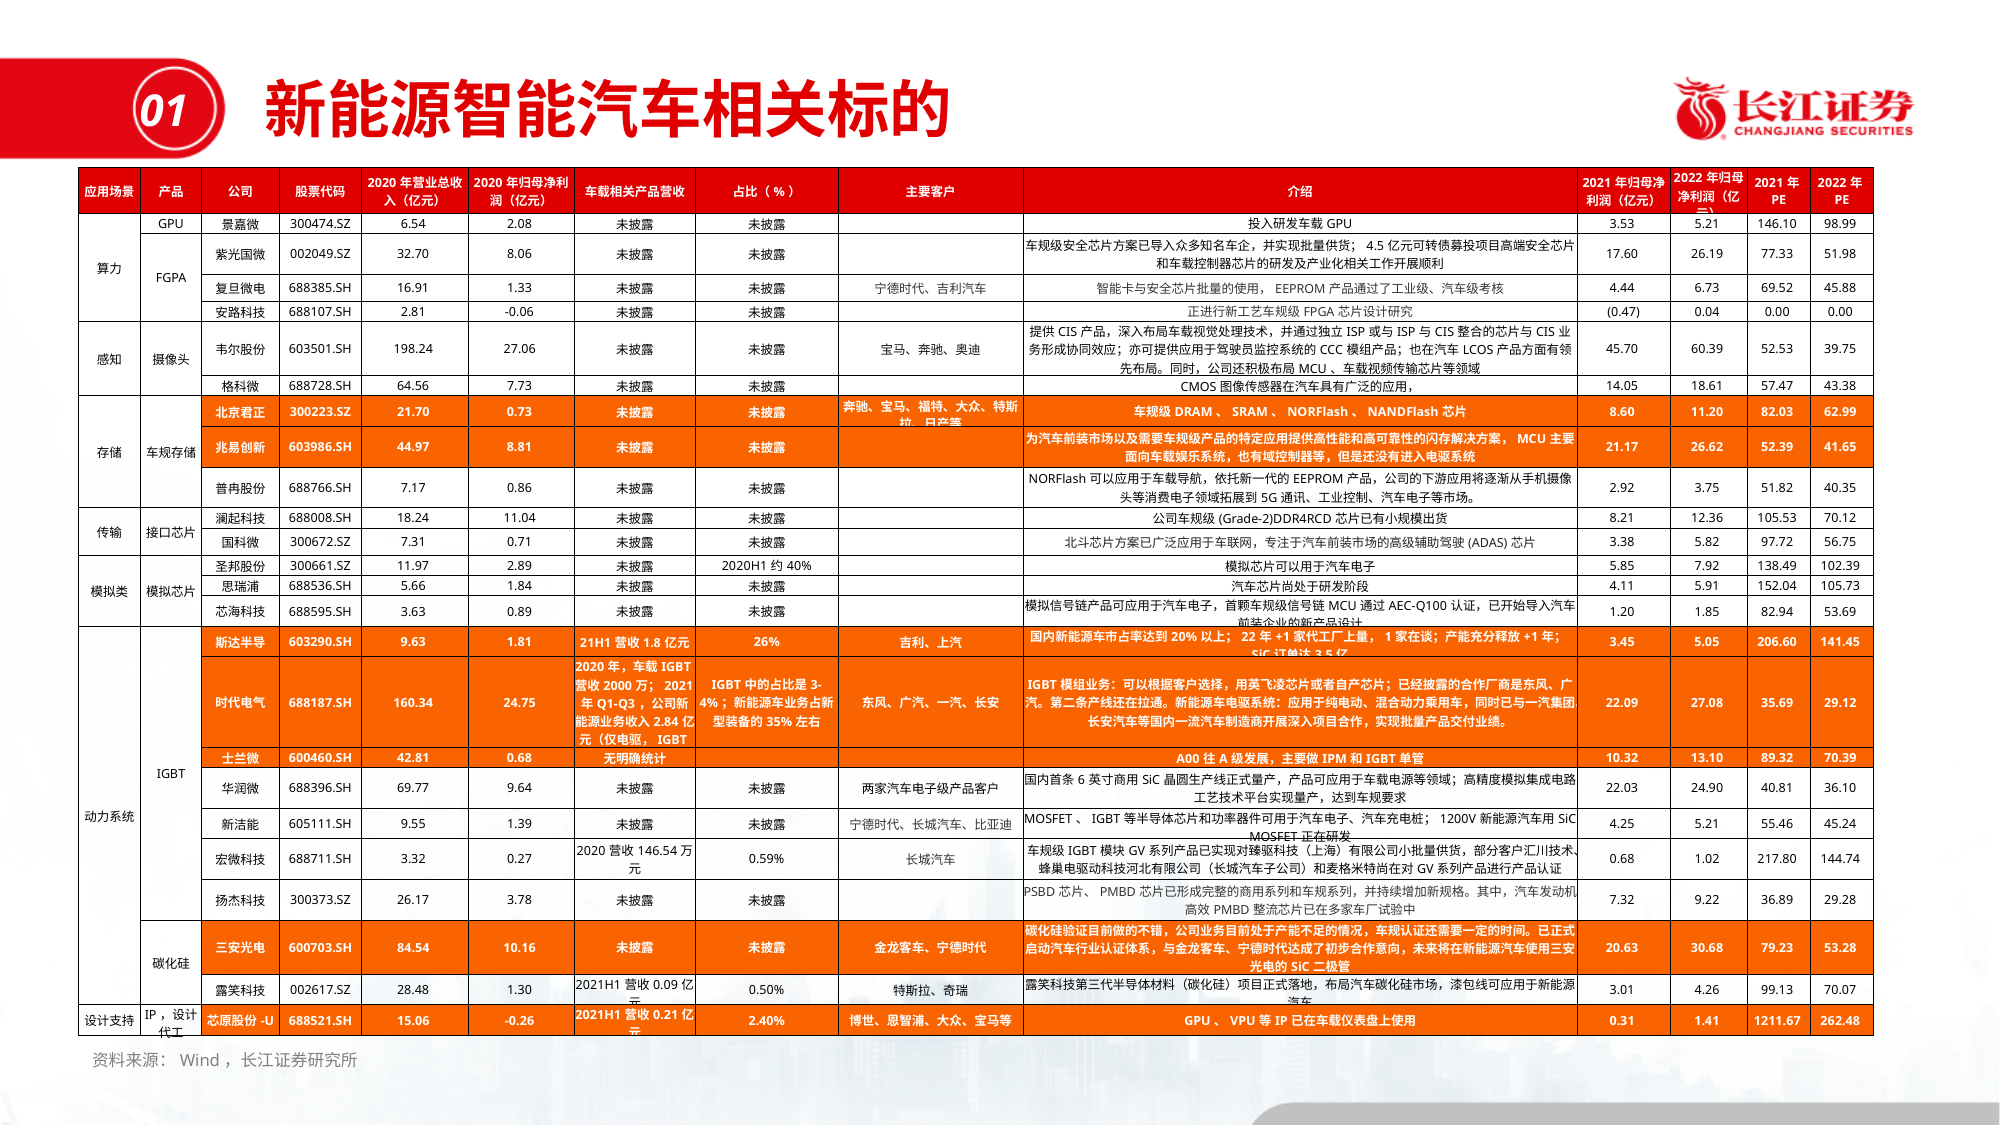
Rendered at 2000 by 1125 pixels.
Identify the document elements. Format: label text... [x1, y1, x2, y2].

table_cell 603986.SH [280, 427, 361, 467]
table_cell 2020营收146.54万元 [575, 839, 695, 879]
table_cell 三安光电 [202, 921, 279, 974]
table_cell 5.66 [362, 576, 468, 595]
table_cell 102.39 [1811, 556, 1873, 575]
table_cell 3.63 [362, 596, 468, 626]
table_cell 300474.SZ [280, 214, 361, 233]
table_cell 10.16 [469, 921, 574, 974]
table_cell 宏微科技 [202, 839, 279, 879]
table_cell 未披露 [696, 234, 838, 274]
table_cell 45.88 [1811, 275, 1873, 301]
table_cell 未披露 [575, 921, 695, 974]
table_header 2021年归母净利润（亿元） [1578, 168, 1670, 213]
table_cell [696, 748, 838, 767]
table_cell MOSFET、IGBT等半导体芯片和功率器件可用于汽车电子、汽车充电桩；1200V新能源汽车用SiC MOSFET正在研发 [1024, 809, 1577, 838]
table_cell [839, 529, 1023, 555]
table_cell 70.12 [1811, 508, 1873, 528]
table_cell 圣邦股份 [202, 556, 279, 575]
table_cell 2020H1约40% [696, 556, 838, 575]
table_cell 金龙客车、宁德时代 [839, 921, 1023, 974]
table_cell 62.99 [1811, 396, 1873, 426]
table_cell 57.47 [1748, 376, 1810, 395]
table_cell 5.91 [1671, 576, 1747, 595]
table_cell 7.17 [362, 468, 468, 507]
table_cell 华润微 [202, 768, 279, 808]
table_cell 两家汽车电子级产品客户 [839, 768, 1023, 808]
table_cell 1.84 [469, 576, 574, 595]
table_cell 11.04 [469, 508, 574, 528]
table_cell 未披露 [575, 768, 695, 808]
table_cell 17.60 [1578, 234, 1670, 274]
table_cell 接口芯片 [141, 508, 201, 555]
table_cell 5.21 [1671, 214, 1747, 233]
table_header 股票代码 [280, 168, 361, 213]
table_header 主要客户 [839, 168, 1023, 213]
table_cell 宁德时代、吉利汽车 [839, 275, 1023, 301]
table_cell 688595.SH [280, 596, 361, 626]
table_cell 13.10 [1671, 748, 1747, 767]
table_cell 36.89 [1748, 880, 1810, 920]
table_cell 26.17 [362, 880, 468, 920]
table_cell 0.71 [469, 529, 574, 555]
table_cell 未披露 [696, 921, 838, 974]
table_cell 车规级DRAM、SRAM、NORFlash、NANDFlash芯片 [1024, 396, 1577, 426]
table_cell 提供CIS产品，深入布局车载视觉处理技术，并通过独立ISP或与ISP与CIS整合的芯片与CIS业务形成协同效应；亦可提供应用于驾驶员监控系统的CCC模组产品；也在汽车LCOS产品方面有领先布局。同时，公司还积极布局MCU、车载视频传输芯片等领域 [1024, 322, 1577, 375]
table_cell 105.53 [1748, 508, 1810, 528]
table_cell 688187.SH [280, 657, 361, 747]
table_cell 模拟芯片可以用于汽车电子 [1024, 556, 1577, 575]
table_cell 0.86 [469, 468, 574, 507]
table_cell 82.03 [1748, 396, 1810, 426]
table_cell 宁德时代、长城汽车、比亚迪 [839, 809, 1023, 838]
table_cell 22.09 [1578, 657, 1670, 747]
table_cell 3.01 [1578, 975, 1670, 1004]
table_cell 未披露 [575, 376, 695, 395]
table_header 2020年归母净利润（亿元） [469, 168, 574, 213]
table_cell 53.28 [1811, 921, 1873, 974]
table_cell 688008.SH [280, 508, 361, 528]
table_cell 29.12 [1811, 657, 1873, 747]
table_cell 安路科技 [202, 302, 279, 321]
table_cell 传输 [79, 508, 140, 555]
table_cell 2021H1营收0.21亿元 [575, 1005, 695, 1035]
table_cell 27.08 [1671, 657, 1747, 747]
table_cell 扬杰科技 [202, 880, 279, 920]
table_cell 29.28 [1811, 880, 1873, 920]
text_box 01 [124, 75, 213, 143]
table_cell 景嘉微 [202, 214, 279, 233]
table_cell 52.53 [1748, 322, 1810, 375]
table_cell 69.52 [1748, 275, 1810, 301]
table_cell 105.73 [1811, 576, 1873, 595]
table_cell 0.04 [1671, 302, 1747, 321]
table_cell 0.27 [469, 839, 574, 879]
table_cell 688536.SH [280, 576, 361, 595]
table_cell [839, 556, 1023, 575]
table_cell 9.55 [362, 809, 468, 838]
table_cell 兆易创新 [202, 427, 279, 467]
table_cell 智能卡与安全芯片批量的使用，EEPROM产品通过了工业级、汽车级考核 [1024, 275, 1577, 301]
table_cell 1.39 [469, 809, 574, 838]
table_cell 52.39 [1748, 427, 1810, 467]
table_cell [839, 576, 1023, 595]
table_cell 未披露 [696, 427, 838, 467]
table_cell 69.77 [362, 768, 468, 808]
table_cell 未披露 [696, 596, 838, 626]
table_cell 复旦微电 [202, 275, 279, 301]
table_cell 士兰微 [202, 748, 279, 767]
table_header 占比（%） [696, 168, 838, 213]
table_cell 澜起科技 [202, 508, 279, 528]
table_cell 汽车芯片尚处于研发阶段 [1024, 576, 1577, 595]
table_cell 4.44 [1578, 275, 1670, 301]
table_cell 未披露 [575, 302, 695, 321]
table_cell 15.06 [362, 1005, 468, 1035]
table_cell 未披露 [696, 880, 838, 920]
table_cell 144.74 [1811, 839, 1873, 879]
table_cell 0.68 [469, 748, 574, 767]
table_cell 未披露 [575, 396, 695, 426]
table_cell 26.62 [1671, 427, 1747, 467]
table_cell 138.49 [1748, 556, 1810, 575]
table_cell 1.20 [1578, 596, 1670, 626]
table_cell 3.78 [469, 880, 574, 920]
table_cell 2.89 [469, 556, 574, 575]
table_cell 车规级IGBT模块GV系列产品已实现对臻驱科技（上海）有限公司小批量供货，部分客户汇川技术、蜂巢电驱动科技河北有限公司（长城汽车子公司）和麦格米特尚在对GV系列产品进行产品认证 [1024, 839, 1577, 879]
table_cell 未披露 [696, 529, 838, 555]
table_cell 宝马、奔驰、奥迪 [839, 322, 1023, 375]
table_cell 43.38 [1811, 376, 1873, 395]
table_cell 9.63 [362, 627, 468, 656]
table_cell 未披露 [696, 396, 838, 426]
table_cell 002049.SZ [280, 234, 361, 274]
table_cell IGBT [141, 627, 201, 920]
table_cell 35.69 [1748, 657, 1810, 747]
table_header 2022年PE [1811, 168, 1873, 213]
table_cell 0.68 [1578, 839, 1670, 879]
table_header 产品 [141, 168, 201, 213]
table_cell 新洁能 [202, 809, 279, 838]
table_cell 未披露 [575, 275, 695, 301]
table_cell 6.73 [1671, 275, 1747, 301]
table_cell 300672.SZ [280, 529, 361, 555]
table_cell 4.26 [1671, 975, 1747, 1004]
table_cell 18.61 [1671, 376, 1747, 395]
table_cell 4.11 [1578, 576, 1670, 595]
table_cell 27.06 [469, 322, 574, 375]
table_cell 42.81 [362, 748, 468, 767]
table_cell 64.56 [362, 376, 468, 395]
table_cell 1.30 [469, 975, 574, 1004]
table_cell 51.98 [1811, 234, 1873, 274]
table_cell [839, 427, 1023, 467]
table_cell 688728.SH [280, 376, 361, 395]
table_cell 99.13 [1748, 975, 1810, 1004]
table_cell 8.06 [469, 234, 574, 274]
table_cell 未披露 [575, 427, 695, 467]
table_cell 车规级安全芯片方案已导入众多知名车企，并实现批量供货；4.5亿元可转债募投项目高端安全芯片和车载控制器芯片的研发及产业化相关工作开展顺利 [1024, 234, 1577, 274]
table_cell 4.25 [1578, 809, 1670, 838]
table_cell 56.75 [1811, 529, 1873, 555]
table_cell [839, 748, 1023, 767]
table_cell 2021H1营收0.09亿元 [575, 975, 695, 1004]
table_cell 投入研发车载GPU [1024, 214, 1577, 233]
table_cell 模拟芯片 [141, 556, 201, 626]
table_cell 北斗芯片方案已广泛应用于车联网，专注于汽车前装市场的高级辅助驾驶(ADAS)芯片 [1024, 529, 1577, 555]
table_cell 未披露 [575, 880, 695, 920]
table_cell 11.20 [1671, 396, 1747, 426]
table_cell 21.17 [1578, 427, 1670, 467]
table_cell 0.89 [469, 596, 574, 626]
table_cell 77.33 [1748, 234, 1810, 274]
table_cell 模拟类 [79, 556, 140, 626]
table_cell 39.75 [1811, 322, 1873, 375]
table_cell 002617.SZ [280, 975, 361, 1004]
table_cell 14.05 [1578, 376, 1670, 395]
table_cell 1.02 [1671, 839, 1747, 879]
table_cell 东风、广汽、一汽、长安 [839, 657, 1023, 747]
table_cell [839, 376, 1023, 395]
table_cell IP，设计代工 [141, 1005, 201, 1035]
table_cell 10.32 [1578, 748, 1670, 767]
table_cell 未披露 [575, 322, 695, 375]
table_cell 84.54 [362, 921, 468, 974]
table_cell 603501.SH [280, 322, 361, 375]
table_cell GPU [141, 214, 201, 233]
table_cell 8.21 [1578, 508, 1670, 528]
table_cell 21H1营收1.8亿元 [575, 627, 695, 656]
table_cell 特斯拉、奇瑞 [839, 975, 1023, 1004]
table_cell 模拟信号链产品可应用于汽车电子，首颗车规级信号链MCU通过AEC-Q100认证，已开始导入汽车前装企业的新产品设计 [1024, 596, 1577, 626]
table_header 应用场景 [79, 168, 140, 213]
table_cell FGPA [141, 234, 201, 321]
table_cell 79.23 [1748, 921, 1810, 974]
table_cell 斯达半导 [202, 627, 279, 656]
table_cell 1211.67 [1748, 1005, 1810, 1035]
table_cell -0.06 [469, 302, 574, 321]
table_cell 688107.SH [280, 302, 361, 321]
table_cell 格科微 [202, 376, 279, 395]
table_cell 1.81 [469, 627, 574, 656]
table_cell 3.45 [1578, 627, 1670, 656]
table_cell 国内首条6英寸商用SiC晶圆生产线正式量产，产品可应用于车载电源等领域；高精度模拟集成电路工艺技术平台实现量产，达到车规要求 [1024, 768, 1577, 808]
table_cell 70.07 [1811, 975, 1873, 1004]
table_cell 芯海科技 [202, 596, 279, 626]
table_cell (0.47) [1578, 302, 1670, 321]
table_cell 韦尔股份 [202, 322, 279, 375]
table_header 介绍 [1024, 168, 1577, 213]
table_cell [839, 468, 1023, 507]
table_cell 碳化硅验证目前做的不错，公司业务目前处于产能不足的情况，车规认证还需要一定的时间。已正式启动汽车行业认证体系，与金龙客车、宁德时代达成了初步合作意向，未来将在新能源汽车使用三安光电的SiC二极管 [1024, 921, 1577, 974]
table_cell 设计支持 [79, 1005, 140, 1035]
table_cell 146.10 [1748, 214, 1810, 233]
table_header 车载相关产品营收 [575, 168, 695, 213]
table_cell 44.97 [362, 427, 468, 467]
table_cell 60.39 [1671, 322, 1747, 375]
table_cell 0.50% [696, 975, 838, 1004]
table_cell 605111.SH [280, 809, 361, 838]
table_cell 688766.SH [280, 468, 361, 507]
table_cell 45.70 [1578, 322, 1670, 375]
table_header 2022年归母净利润（亿元） [1671, 168, 1747, 213]
table_cell [839, 596, 1023, 626]
table_header 2020年营业总收入（亿元） [362, 168, 468, 213]
table_cell [839, 880, 1023, 920]
table_cell 未披露 [696, 275, 838, 301]
table_cell 公司车规级(Grade-2)DDR4RCD芯片已有小规模出货 [1024, 508, 1577, 528]
table_cell 20.63 [1578, 921, 1670, 974]
table_cell 未披露 [575, 809, 695, 838]
table_cell 262.48 [1811, 1005, 1873, 1035]
table_cell 98.99 [1811, 214, 1873, 233]
table_cell 5.05 [1671, 627, 1747, 656]
table_cell 28.48 [362, 975, 468, 1004]
table_cell 53.69 [1811, 596, 1873, 626]
table_cell 奔驰、宝马、福特、大众、特斯拉、日产等 [839, 396, 1023, 426]
table_cell 141.45 [1811, 627, 1873, 656]
table_cell 芯原股份-U [202, 1005, 279, 1035]
table_cell 9.22 [1671, 880, 1747, 920]
table_cell 9.64 [469, 768, 574, 808]
table_cell 152.04 [1748, 576, 1810, 595]
table_cell 车规存储 [141, 396, 201, 507]
table_cell 未披露 [575, 529, 695, 555]
table_cell GPU、VPU等IP已在车载仪表盘上使用 [1024, 1005, 1577, 1035]
table_cell 博世、恩智浦、大众、宝马等 [839, 1005, 1023, 1035]
table_cell 未披露 [696, 468, 838, 507]
table_cell 紫光国微 [202, 234, 279, 274]
table_cell 70.39 [1811, 748, 1873, 767]
table_cell 正进行新工艺车规级FPGA芯片设计研究 [1024, 302, 1577, 321]
table_cell 未披露 [575, 576, 695, 595]
table_cell 3.53 [1578, 214, 1670, 233]
table_cell 160.34 [362, 657, 468, 747]
table_cell 89.32 [1748, 748, 1810, 767]
table_cell 动力系统 [79, 627, 140, 1004]
table_cell 688396.SH [280, 768, 361, 808]
table_cell 688385.SH [280, 275, 361, 301]
table_cell 41.65 [1811, 427, 1873, 467]
table_cell 未披露 [696, 809, 838, 838]
table_cell 12.36 [1671, 508, 1747, 528]
table_cell 36.10 [1811, 768, 1873, 808]
table_cell 300223.SZ [280, 396, 361, 426]
text_box 新能源智能汽车相关标的 [249, 62, 1378, 153]
table_cell 普冉股份 [202, 468, 279, 507]
table_cell 55.46 [1748, 809, 1810, 838]
table_cell 217.80 [1748, 839, 1810, 879]
table_cell NORFlash可以应用于车载导航，依托新一代的EEPROM产品，公司的下游应用将逐渐从手机摄像头等消费电子领域拓展到5G通讯、工业控制、汽车电子等市场。 [1024, 468, 1577, 507]
table_cell 3.38 [1578, 529, 1670, 555]
table_cell 时代电气 [202, 657, 279, 747]
table_cell 算力 [79, 214, 140, 321]
table_cell 198.24 [362, 322, 468, 375]
table_cell 8.81 [469, 427, 574, 467]
table_cell PSBD芯片、PMBD芯片已形成完整的商用系列和车规系列，并持续增加新规格。其中，汽车发动机高效PMBD整流芯片已在多家车厂试验中 [1024, 880, 1577, 920]
table_cell [839, 302, 1023, 321]
table_cell 688711.SH [280, 839, 361, 879]
table_cell 32.70 [362, 234, 468, 274]
table_cell 30.68 [1671, 921, 1747, 974]
table_cell 40.81 [1748, 768, 1810, 808]
table_cell 未披露 [696, 302, 838, 321]
table_cell 603290.SH [280, 627, 361, 656]
table_cell IGBT中的占比是3-4%；新能源车业务占新型装备的35%左右 [696, 657, 838, 747]
table_cell 2.81 [362, 302, 468, 321]
table_cell 24.90 [1671, 768, 1747, 808]
table_cell 摄像头 [141, 322, 201, 395]
table_cell 未披露 [575, 234, 695, 274]
text_box 资料来源：Wind，长江证券研究所 [76, 1041, 374, 1078]
table_cell 24.75 [469, 657, 574, 747]
table_cell 未披露 [696, 322, 838, 375]
table_cell 北京君正 [202, 396, 279, 426]
table_cell 0.31 [1578, 1005, 1670, 1035]
table_cell 国内新能源车市占率达到20%以上；22年+1家代工厂上量，1家在谈；产能充分释放+1年；SiC订单达3.5亿 [1024, 627, 1577, 656]
table_cell 未披露 [696, 508, 838, 528]
table_cell -0.26 [469, 1005, 574, 1035]
table_cell 2.92 [1578, 468, 1670, 507]
table_cell 7.31 [362, 529, 468, 555]
table_cell 0.73 [469, 396, 574, 426]
table_header 2021年PE [1748, 168, 1810, 213]
table_cell 感知 [79, 322, 140, 395]
table_cell [839, 214, 1023, 233]
table_cell 5.82 [1671, 529, 1747, 555]
picture [0, 0, 2000, 1125]
table_cell 26% [696, 627, 838, 656]
table_cell 300373.SZ [280, 880, 361, 920]
table_cell 未披露 [696, 768, 838, 808]
table_cell 未披露 [575, 468, 695, 507]
table_cell [839, 234, 1023, 274]
table_cell 0.59% [696, 839, 838, 879]
table_cell 碳化硅 [141, 921, 201, 1004]
table_cell 1.41 [1671, 1005, 1747, 1035]
table_cell 未披露 [575, 508, 695, 528]
table_cell 无明确统计 [575, 748, 695, 767]
table_cell 3.32 [362, 839, 468, 879]
table_cell 40.35 [1811, 468, 1873, 507]
table_cell 82.94 [1748, 596, 1810, 626]
table_cell 未披露 [575, 596, 695, 626]
table_cell 5.21 [1671, 809, 1747, 838]
table_cell 21.70 [362, 396, 468, 426]
table_cell 露笑科技 [202, 975, 279, 1004]
table_cell 未披露 [575, 556, 695, 575]
table_cell 206.60 [1748, 627, 1810, 656]
table_cell 国科微 [202, 529, 279, 555]
table_cell 600703.SH [280, 921, 361, 974]
table_cell A00往A级发展，主要做IPM和IGBT单管 [1024, 748, 1577, 767]
table_cell 2.08 [469, 214, 574, 233]
table_cell 未披露 [575, 214, 695, 233]
table_cell 为汽车前装市场以及需要车规级产品的特定应用提供高性能和高可靠性的闪存解决方案，MCU主要面向车载娱乐系统，也有域控制器等，但是还没有进入电驱系统 [1024, 427, 1577, 467]
table_cell 未披露 [696, 376, 838, 395]
table_cell 露笑科技第三代半导体材料（碳化硅）项目正式落地，布局汽车碳化硅市场，漆包线可应用于新能源汽车 [1024, 975, 1577, 1004]
table_cell 思瑞浦 [202, 576, 279, 595]
table_cell CMOS图像传感器在汽车具有广泛的应用， [1024, 376, 1577, 395]
table_cell 0.00 [1811, 302, 1873, 321]
table_cell 2.40% [696, 1005, 838, 1035]
table_cell 7.92 [1671, 556, 1747, 575]
table_cell 26.19 [1671, 234, 1747, 274]
table_cell 未披露 [696, 214, 838, 233]
table_cell 1.33 [469, 275, 574, 301]
table_cell 长城汽车 [839, 839, 1023, 879]
table_cell 5.85 [1578, 556, 1670, 575]
table_cell [839, 508, 1023, 528]
table_cell 吉利、上汽 [839, 627, 1023, 656]
table_cell 6.54 [362, 214, 468, 233]
table_cell IGBT模组业务：可以根据客户选择，用英飞凌芯片或者自产芯片；已经披露的合作厂商是东风、广汽。第二条产线还在拉通。新能源车电驱系统：应用于纯电动、混合动力乘用车，同时已与一汽集团、长安汽车等国内一流汽车制造商开展深入项目合作，实现批量产品交付业绩。 [1024, 657, 1577, 747]
table_cell 未披露 [696, 576, 838, 595]
table_cell 7.32 [1578, 880, 1670, 920]
table_cell 51.82 [1748, 468, 1810, 507]
table_cell 0.00 [1748, 302, 1810, 321]
table_cell 2020年，车载IGBT营收2000万；2021年Q1-Q3，公司新能源业务收入2.84亿元（仅电驱，IGBT未重复计入） [575, 657, 695, 747]
table_cell 8.60 [1578, 396, 1670, 426]
table_cell 7.73 [469, 376, 574, 395]
table_cell 1.85 [1671, 596, 1747, 626]
table_cell 3.75 [1671, 468, 1747, 507]
table_cell 97.72 [1748, 529, 1810, 555]
table_cell 600460.SH [280, 748, 361, 767]
table_cell 11.97 [362, 556, 468, 575]
table_cell 18.24 [362, 508, 468, 528]
table_cell 300661.SZ [280, 556, 361, 575]
table_cell 688521.SH [280, 1005, 361, 1035]
table_cell 存储 [79, 396, 140, 507]
table_cell 45.24 [1811, 809, 1873, 838]
table_cell 16.91 [362, 275, 468, 301]
table_cell 22.03 [1578, 768, 1670, 808]
table_header 公司 [202, 168, 279, 213]
